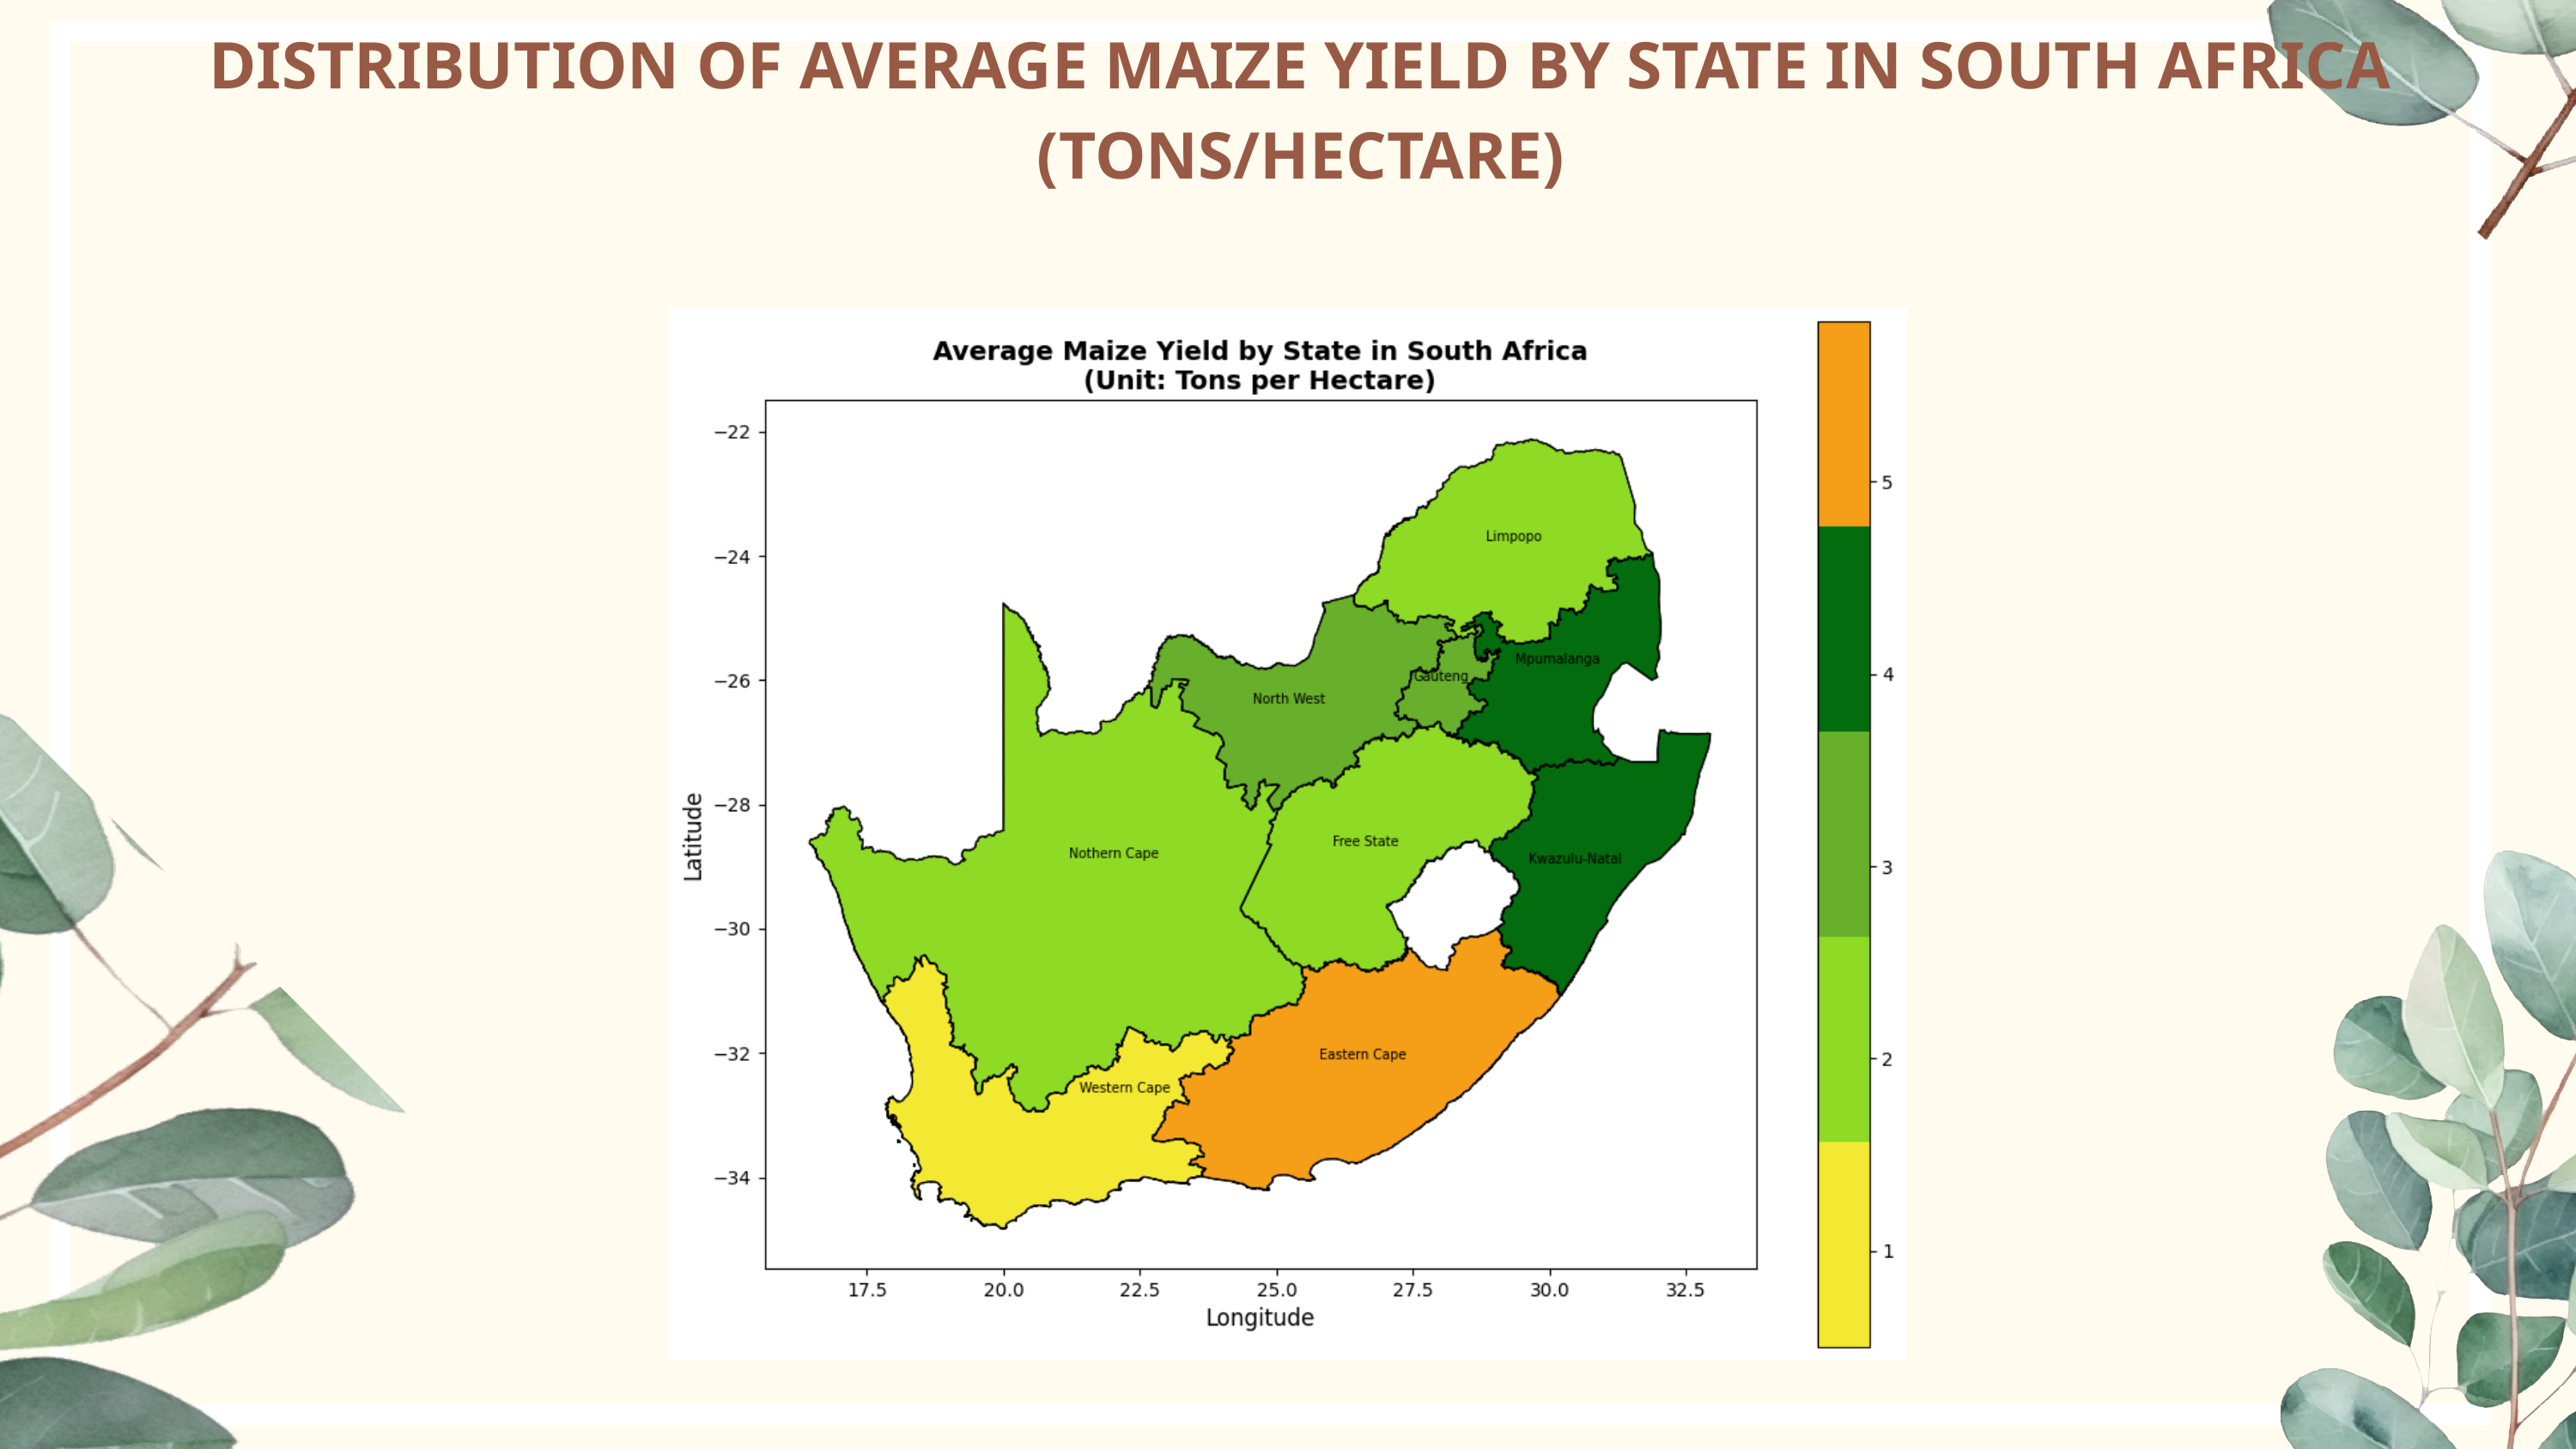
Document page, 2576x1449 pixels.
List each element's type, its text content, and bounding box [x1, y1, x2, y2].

text_box [2280, 834, 2576, 1449]
text_box DISTRIBUTION OF AVERAGE MAIZE YIELD BY STATE IN SOUTH AFRICA (TONS/HECTARE) [86, 11, 2516, 192]
text_box [0, 706, 574, 1449]
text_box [49, 21, 2492, 1426]
text_box [2264, 0, 2576, 298]
